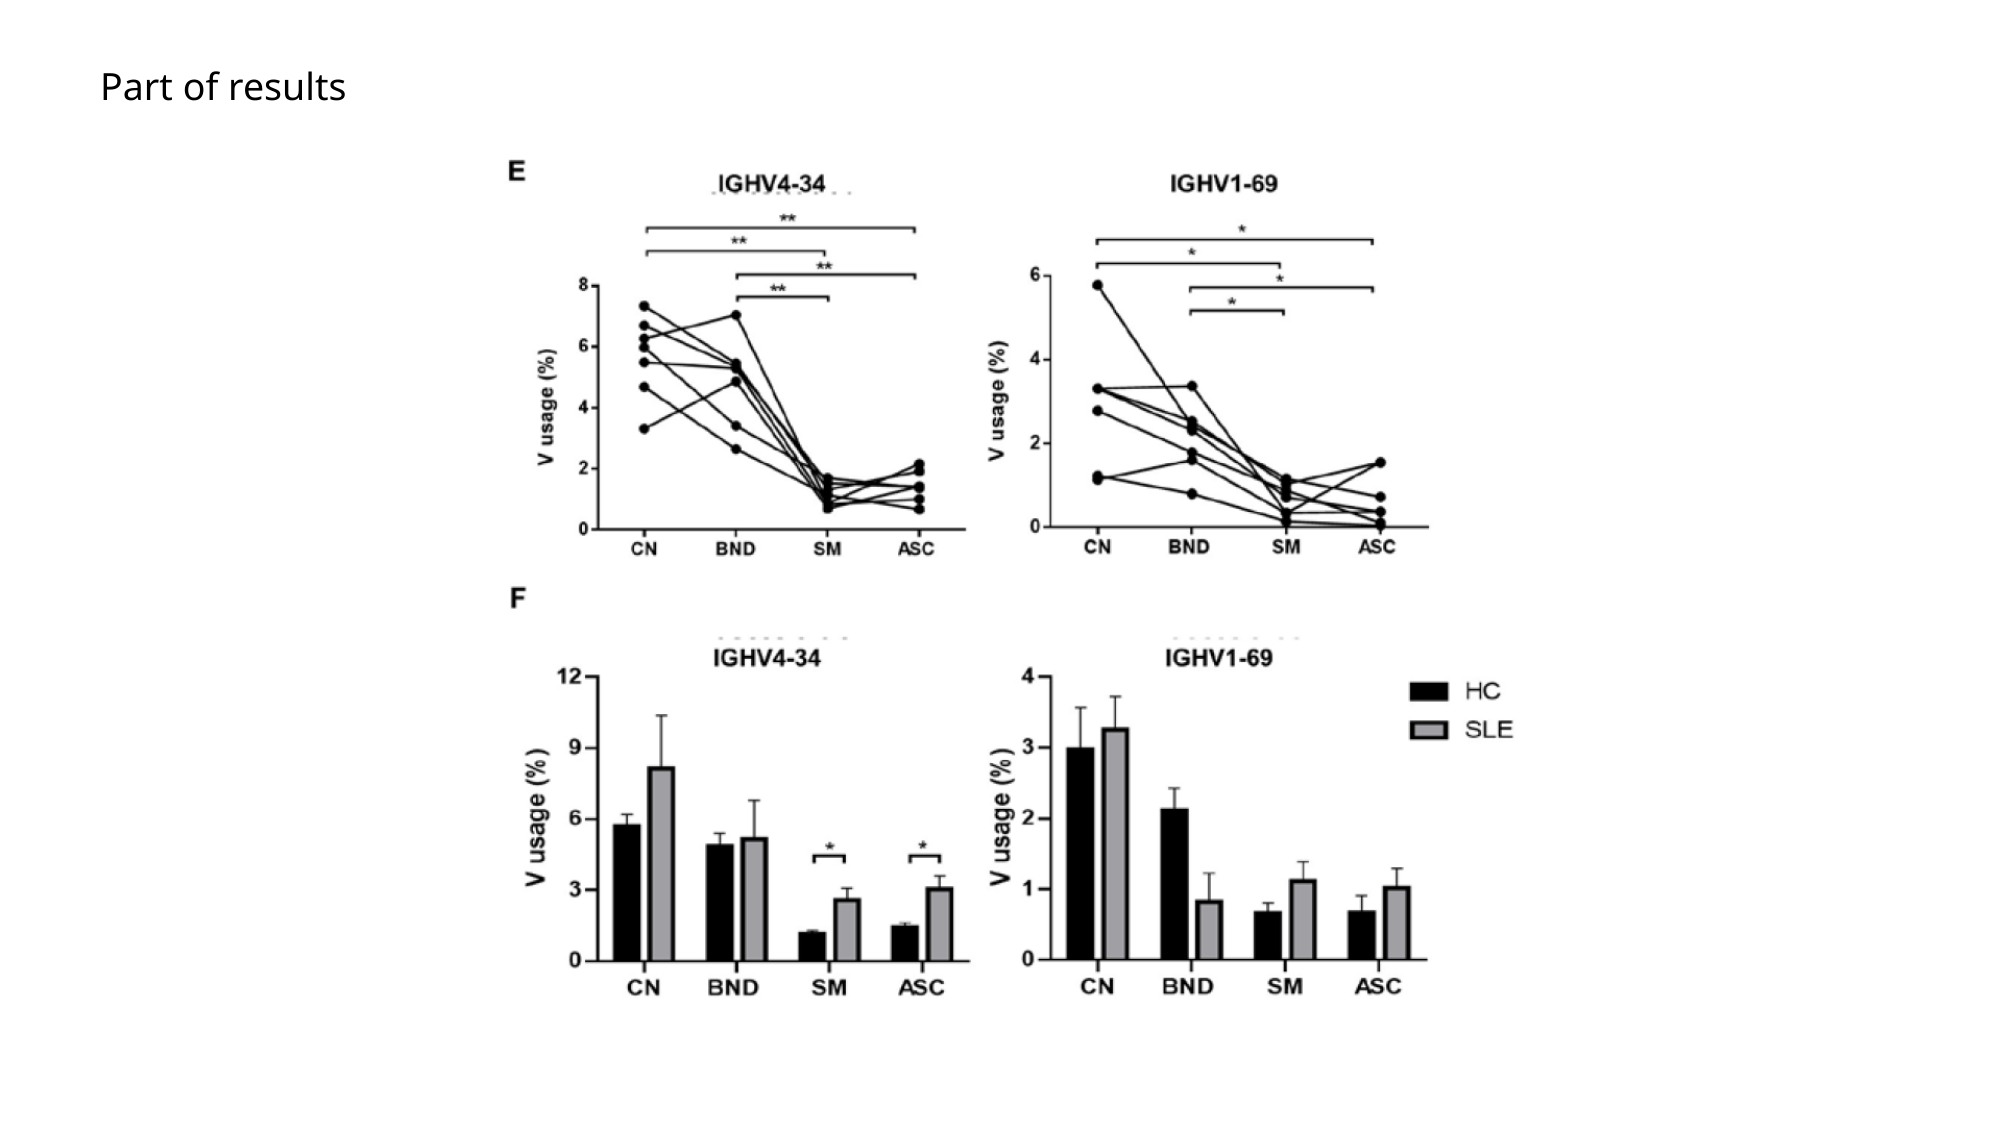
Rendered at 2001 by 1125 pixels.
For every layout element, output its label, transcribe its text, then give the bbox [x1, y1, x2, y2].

text_box Part of results [85, 55, 362, 116]
picture [412, 139, 1576, 1033]
